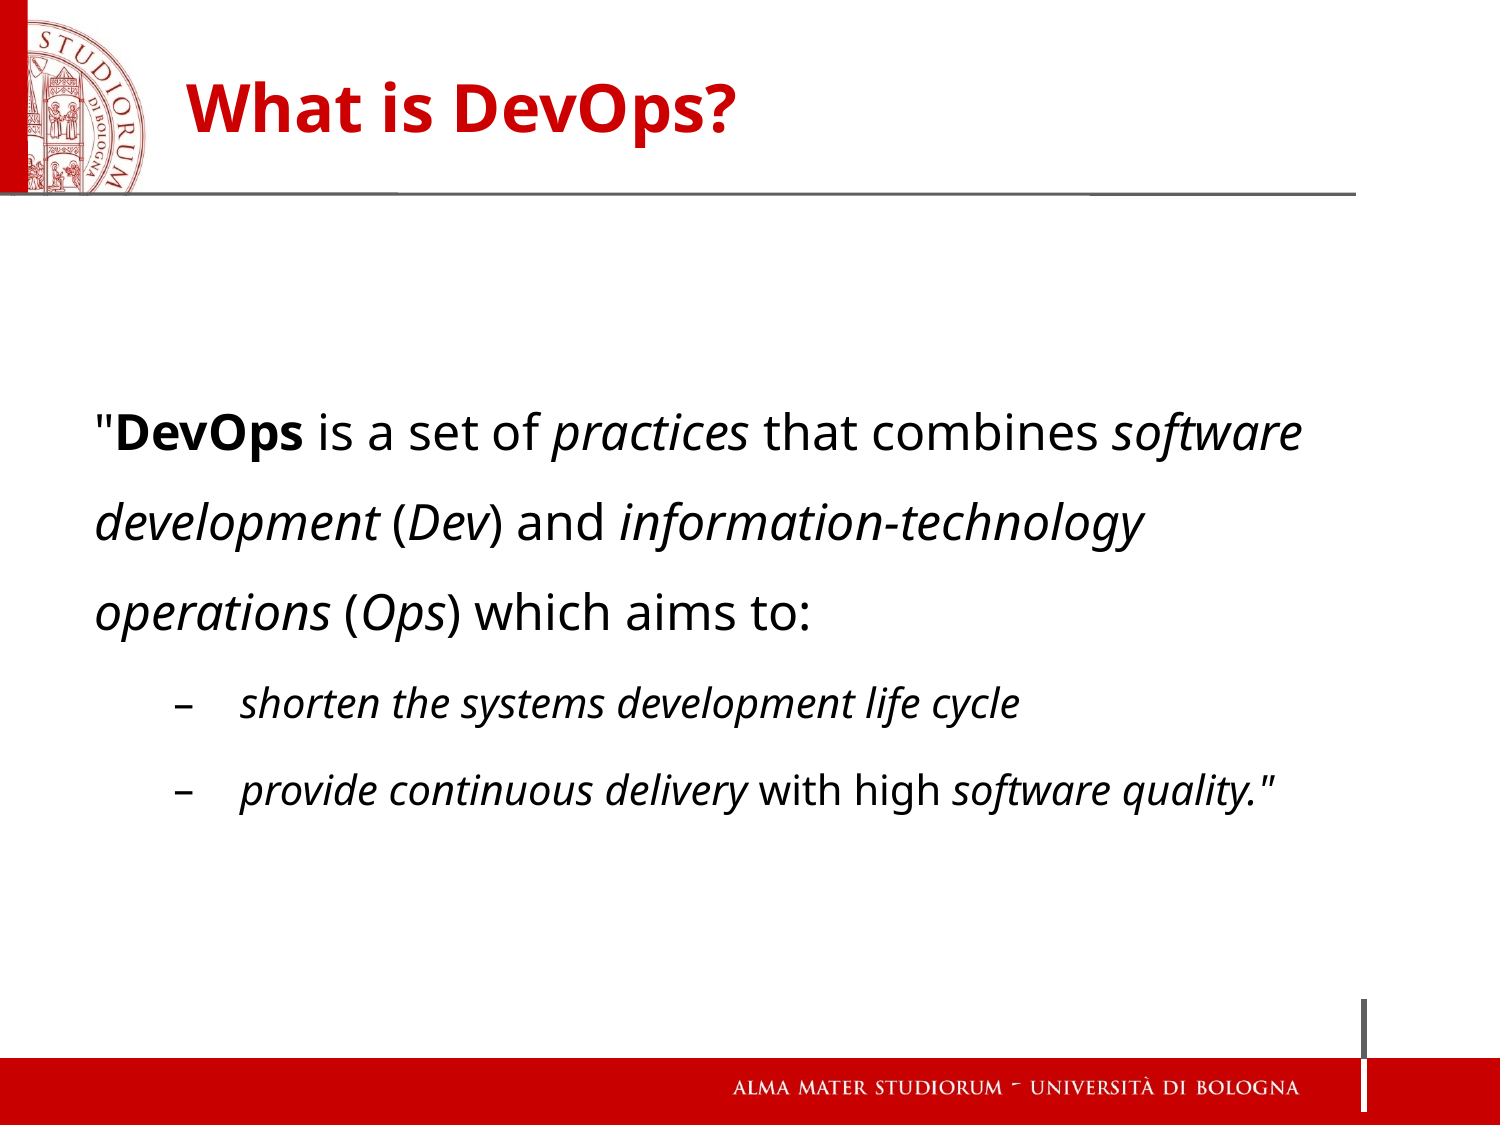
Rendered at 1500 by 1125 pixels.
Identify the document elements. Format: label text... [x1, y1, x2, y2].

picture [0, 1058, 1500, 1125]
list "DevOps is a set of practices that combines software development (Dev) and information-technology operations (Ops) which aims to: shorten the systems development life cycle provide continuous delivery with high software quality." [75, 362, 1425, 850]
picture [28, 16, 151, 192]
title What is DevOps? [171, 63, 1425, 149]
